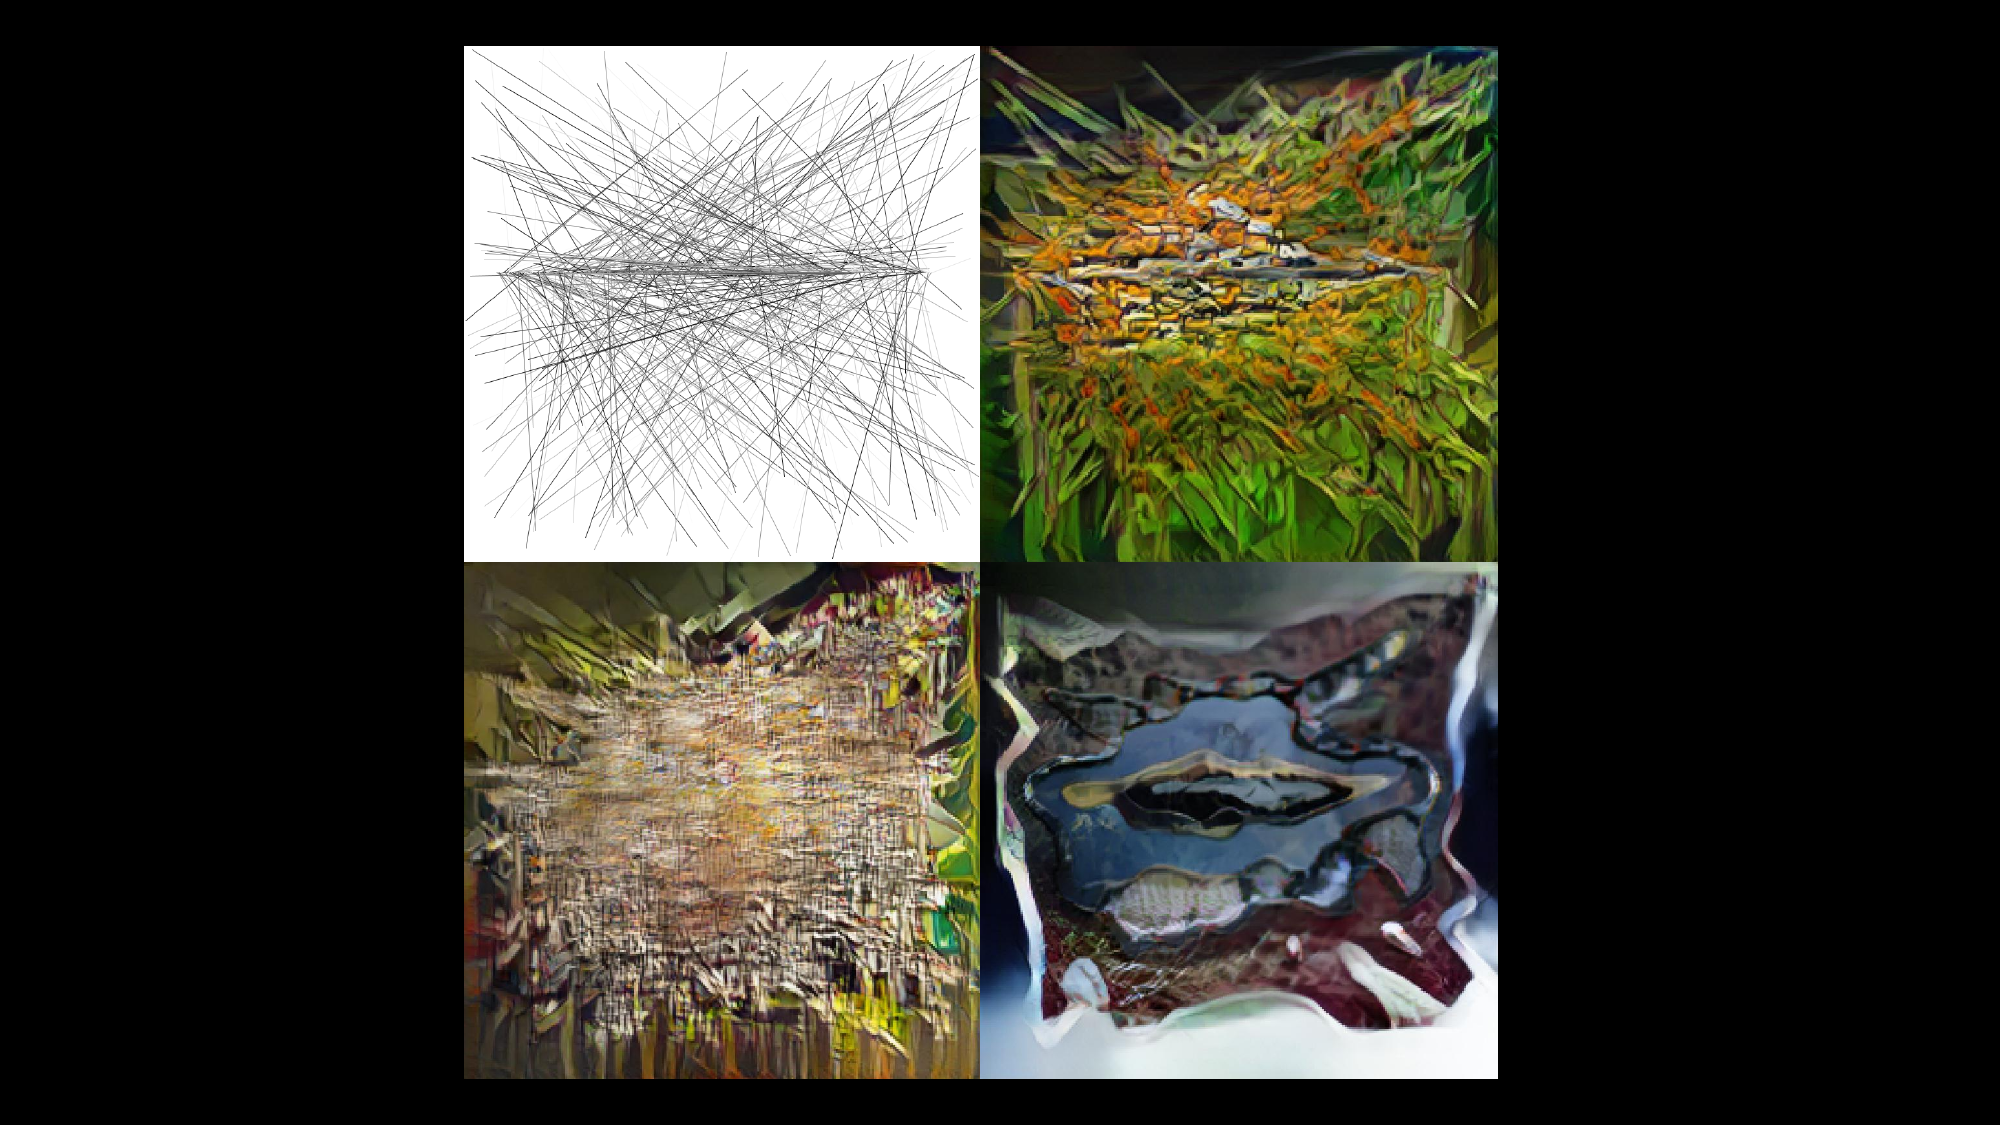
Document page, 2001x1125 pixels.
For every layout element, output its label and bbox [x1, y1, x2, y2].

picture [980, 46, 1498, 1079]
list [464, 46, 980, 562]
list [464, 562, 980, 1079]
